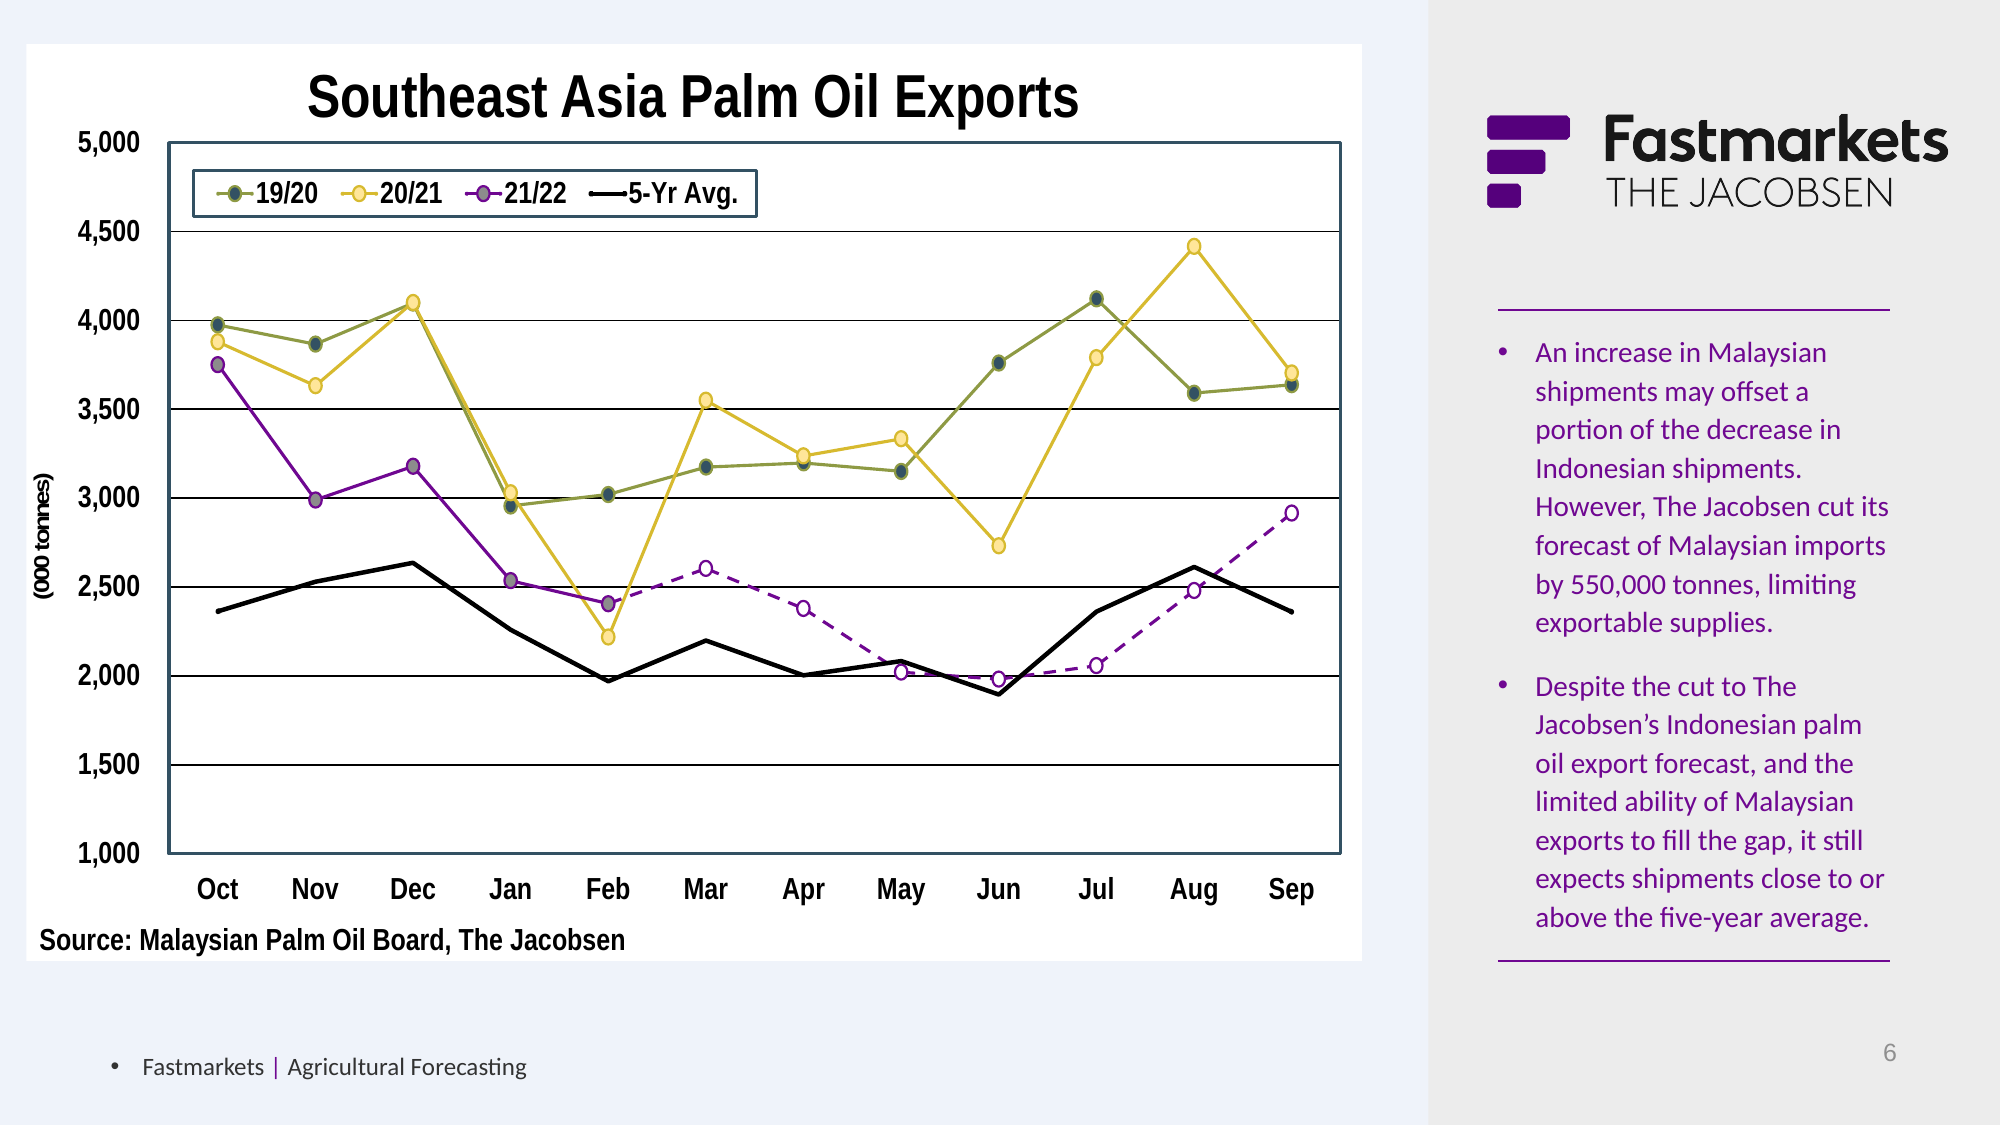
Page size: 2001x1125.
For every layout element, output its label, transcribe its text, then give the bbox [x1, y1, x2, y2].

list An increase in Malaysian shipments may offset a portion of the decrease in Indonesian shipments. However, The Jacobsen cut its forecast of Malaysian imports by 550,000 tonnes, limiting exportable supplies. Despite the cut to The Jacobsen’s Indonesian palm oil export forecast, and the limited ability of Malaysian exports to fill the gap, it still expects shipments close to or above the five-year average. [1497, 329, 1890, 947]
picture [26, 44, 1362, 962]
picture [1472, 94, 1956, 227]
list Fastmarkets | Agricultural Forecasting [110, 1053, 1362, 1081]
slide_number 6 [1881, 1039, 1898, 1068]
